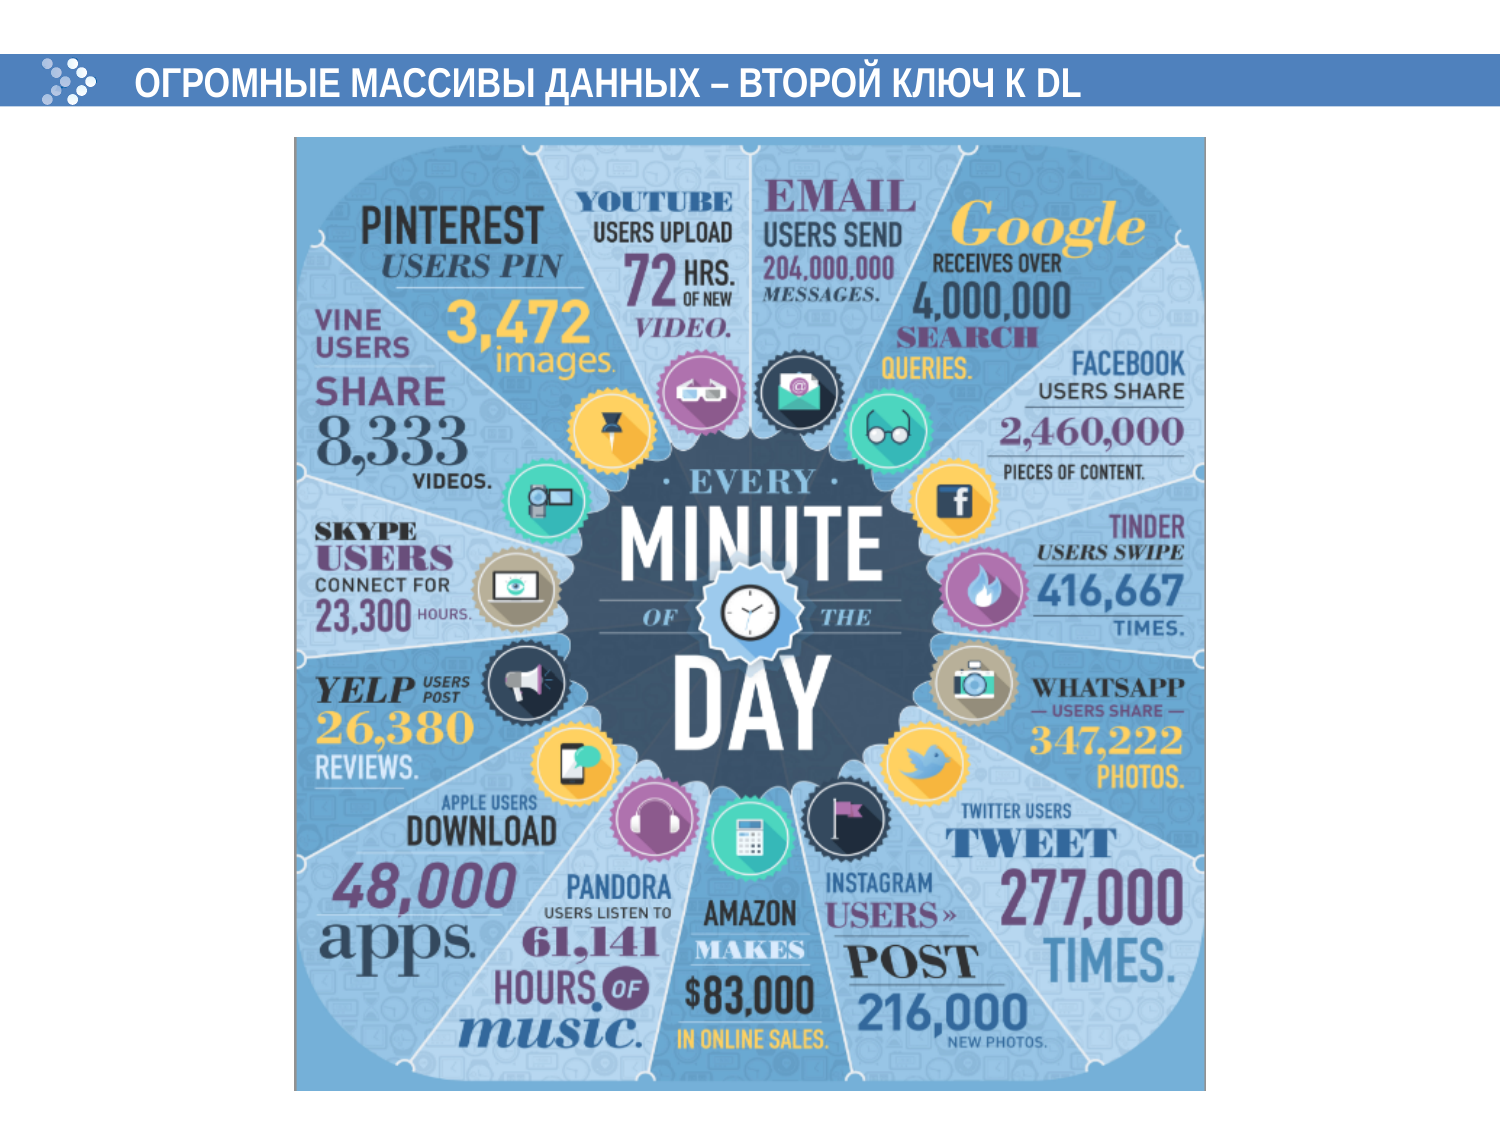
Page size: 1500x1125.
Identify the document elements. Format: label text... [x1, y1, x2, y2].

picture [294, 136, 1206, 1092]
text_box ОГРОМНЫЕ МАССИВЫ ДАННЫХ – ВТОРОЙ КЛЮЧ К DL [119, 48, 1500, 114]
picture [37, 54, 98, 108]
